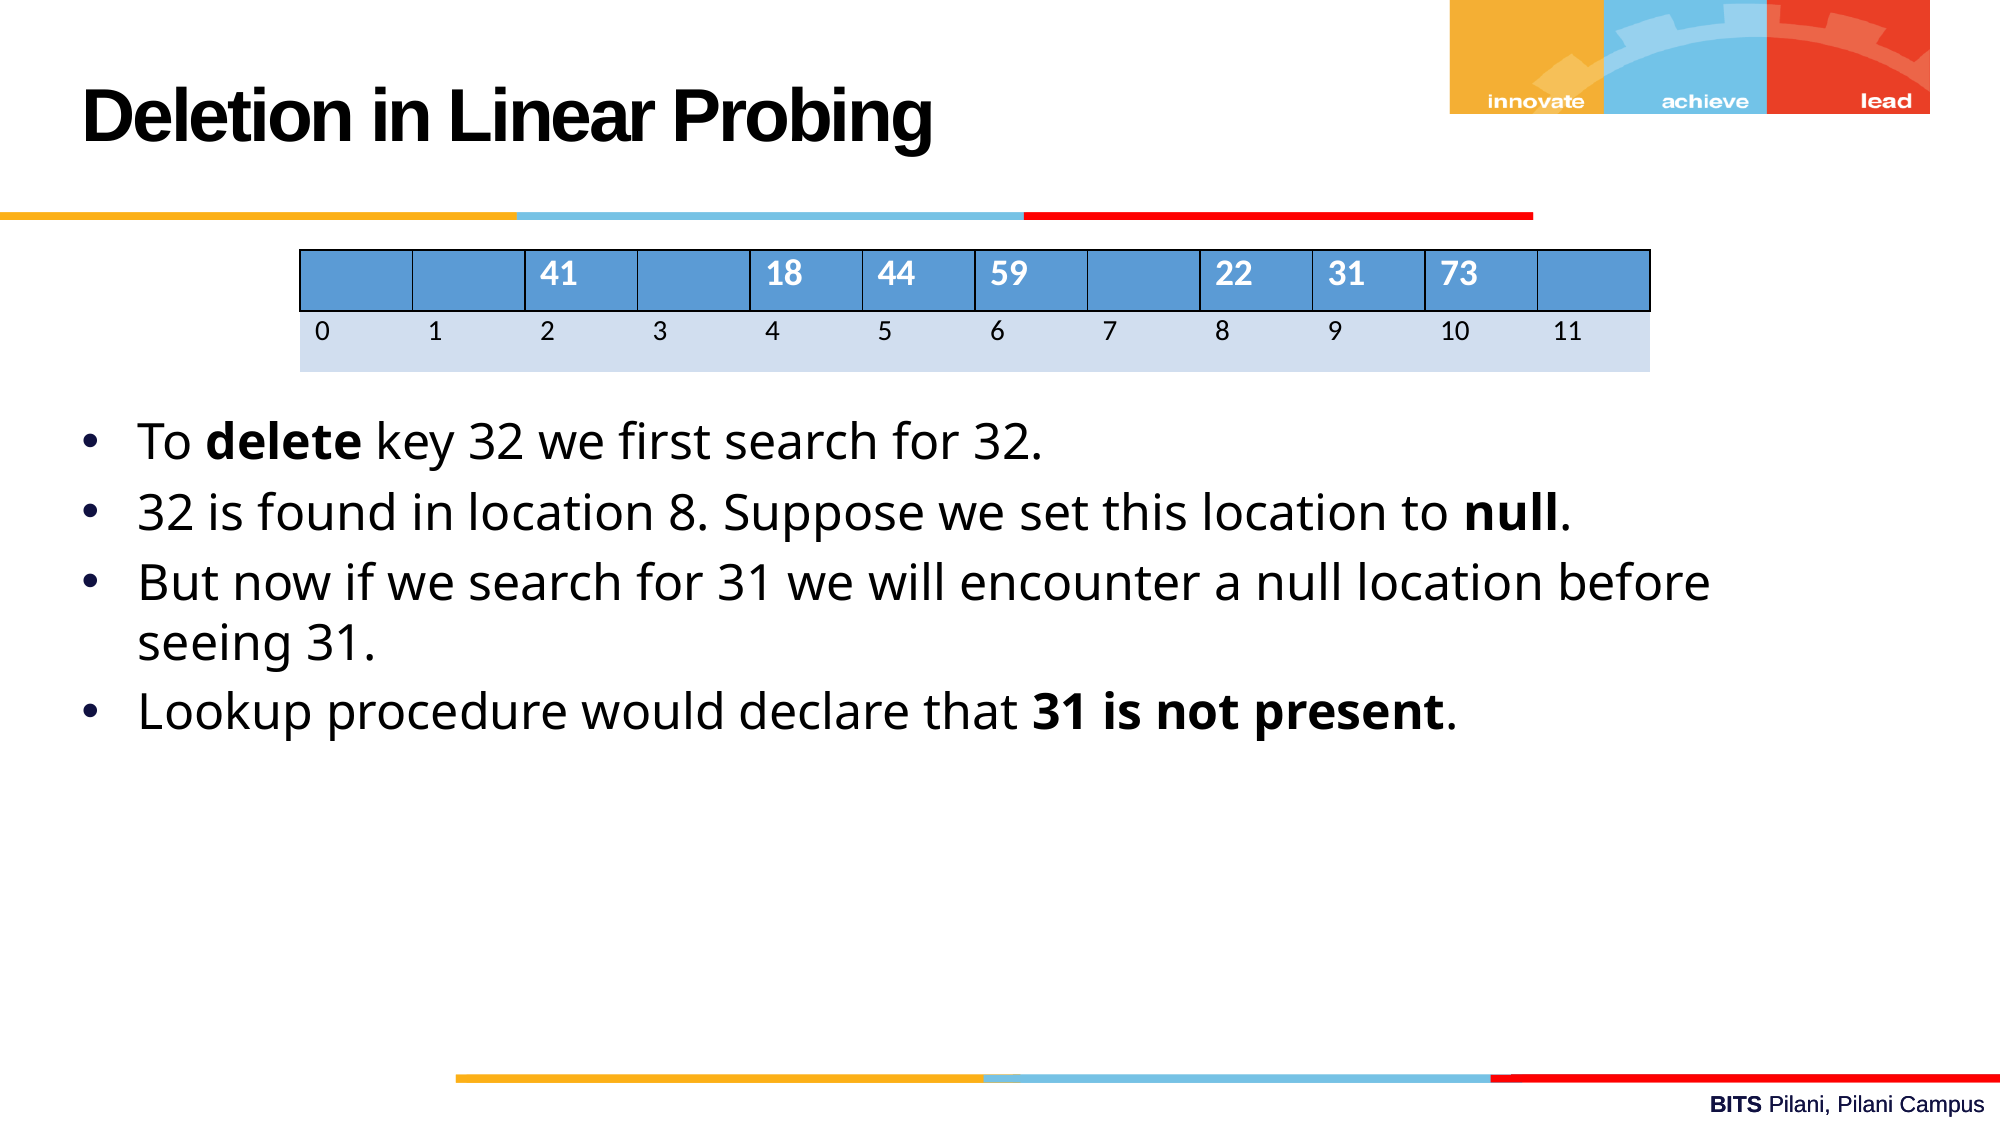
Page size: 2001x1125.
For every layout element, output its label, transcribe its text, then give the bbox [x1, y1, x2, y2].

picture [1449, 0, 1930, 114]
table_header 31 [1313, 251, 1424, 310]
table_header [1538, 251, 1649, 310]
table_header 18 [751, 251, 862, 310]
table_header 22 [1201, 251, 1312, 310]
table_header 44 [863, 251, 974, 310]
table_cell 4 [750, 312, 863, 372]
table_header [413, 251, 524, 310]
table_cell 6 [975, 312, 1088, 372]
table_header 41 [526, 251, 637, 310]
table_cell 9 [1313, 312, 1425, 372]
table_header 73 [1426, 251, 1537, 310]
table_cell 8 [1200, 312, 1313, 372]
table_cell 3 [638, 312, 750, 372]
table_header [301, 251, 412, 310]
table_cell 2 [525, 312, 638, 372]
table_cell 5 [863, 312, 975, 372]
table_cell 11 [1538, 312, 1650, 372]
table_cell 7 [1088, 312, 1200, 372]
table_header 59 [976, 251, 1087, 310]
table_header [638, 251, 749, 310]
table_cell 10 [1425, 312, 1538, 372]
table_header [1088, 251, 1199, 310]
list To delete key 32 we first search for 32. 32 is found in location 8. Suppose we set this location to null. But now if we search for 31 we will encounter a null location before seeing 31. Lookup procedure would declare that 31 is not present. [66, 262, 1867, 1005]
table_cell 1 [413, 312, 525, 372]
table_cell 0 [300, 312, 413, 372]
list Deletion in Linear Probing [66, 24, 1450, 213]
